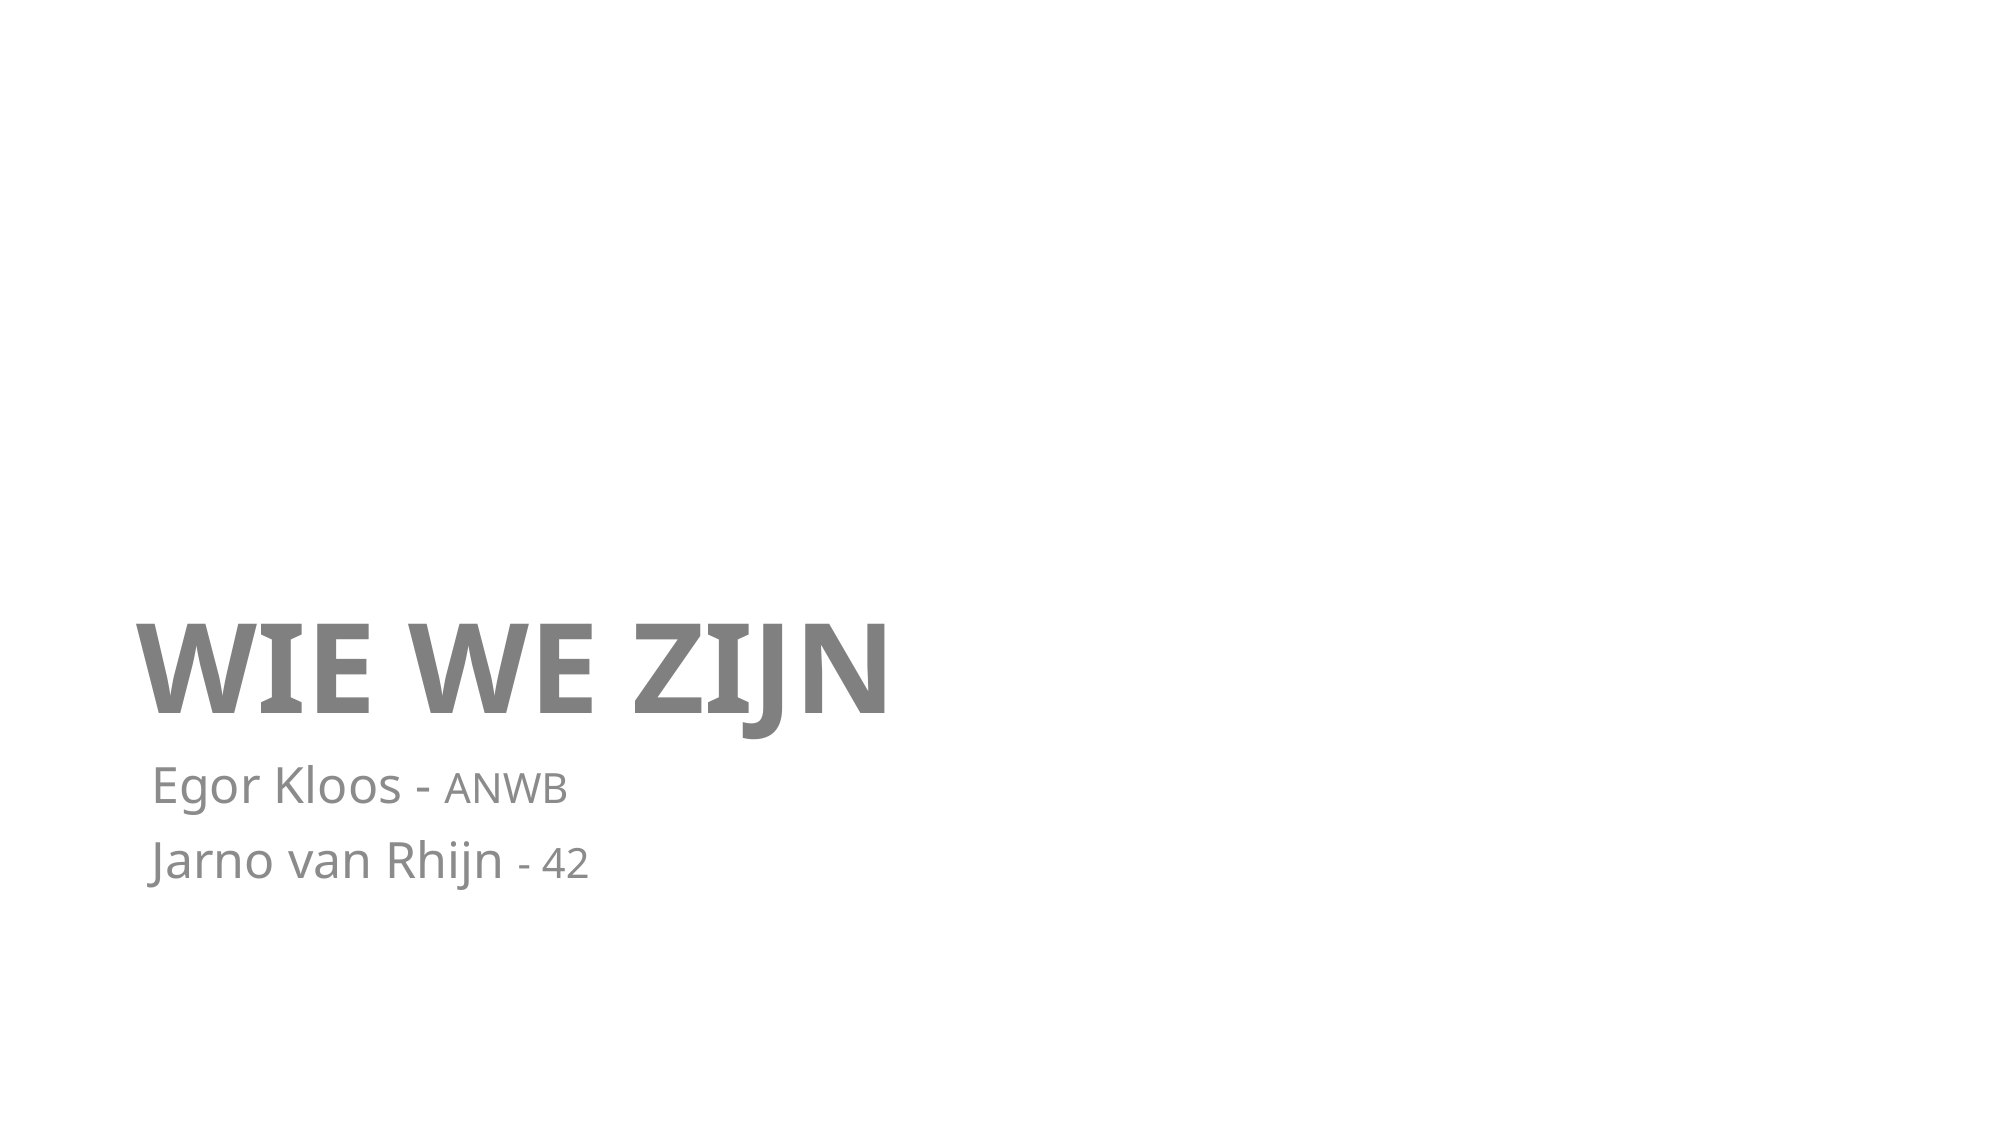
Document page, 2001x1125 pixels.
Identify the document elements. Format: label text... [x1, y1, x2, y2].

title WIE WE ZIJN [136, 280, 1862, 749]
list Egor Kloos - ANWB Jarno van Rhijn - 42 [136, 752, 1862, 999]
